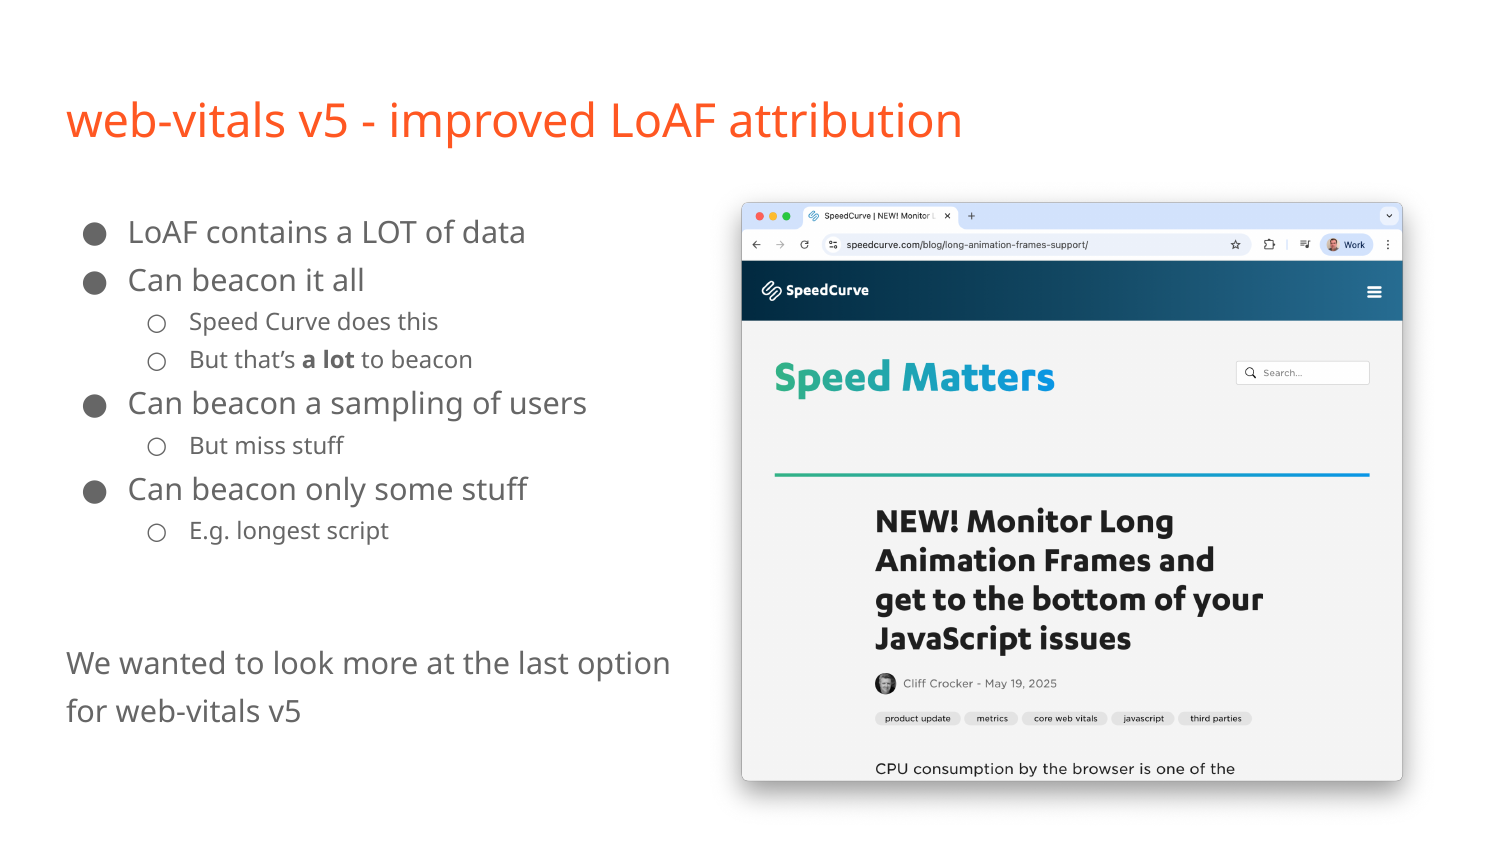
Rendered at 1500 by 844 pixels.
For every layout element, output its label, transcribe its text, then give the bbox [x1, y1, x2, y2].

list LoAF contains a LOT of data Can beacon it all Speed Curve does this But that’s a lot to beacon Can beacon a sampling of users But miss stuff Can beacon only some stuff E.g. longest script We wanted to look more at the last option for web-vitals v5 [51, 189, 699, 750]
title web-vitals v5 - improved LoAF attribution [51, 72, 1449, 167]
picture [704, 176, 1440, 830]
